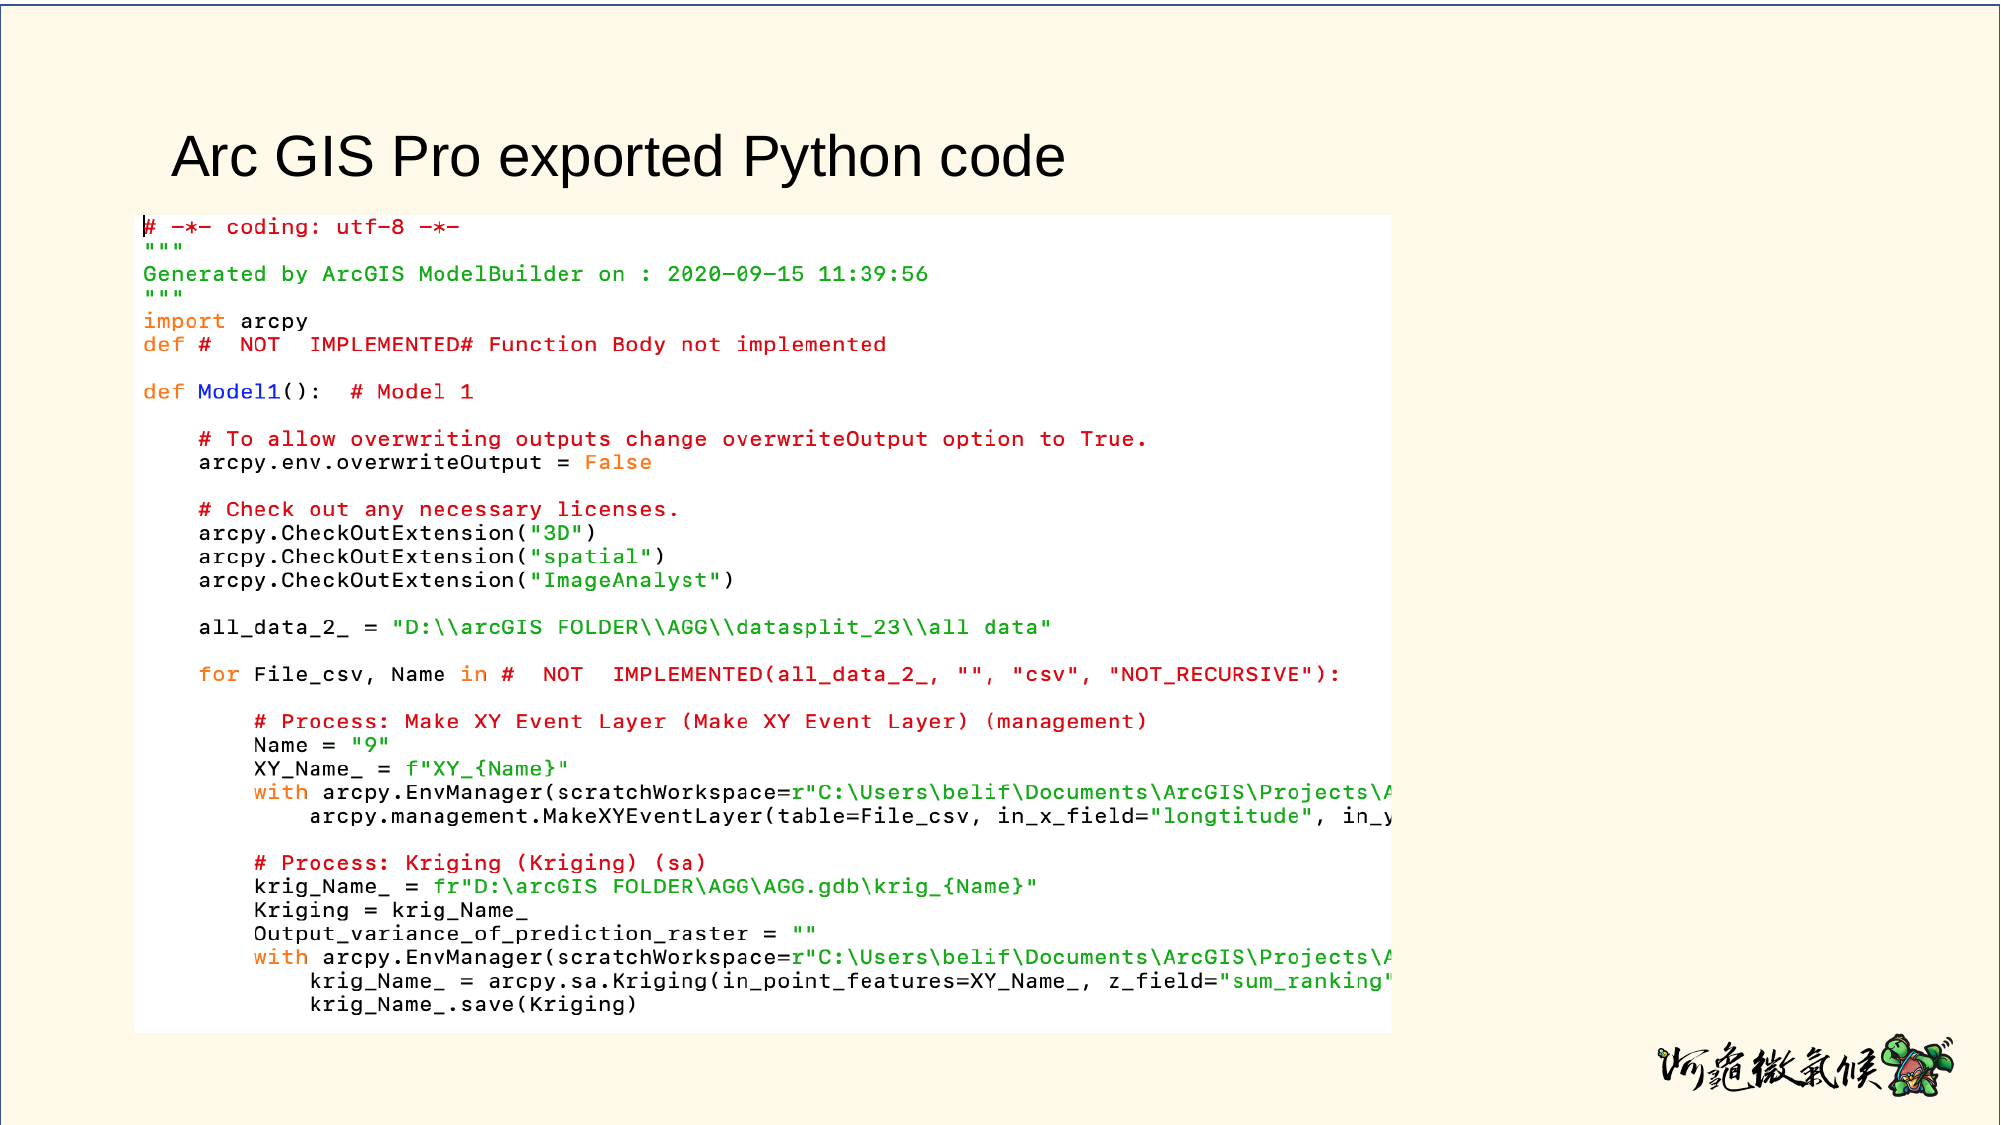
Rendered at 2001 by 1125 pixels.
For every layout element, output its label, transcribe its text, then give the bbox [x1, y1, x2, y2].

text_box Arc GIS Pro exported Python code [156, 111, 1414, 266]
text_box [0, 4, 2000, 1125]
picture [1653, 1032, 1960, 1098]
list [133, 215, 1392, 1033]
